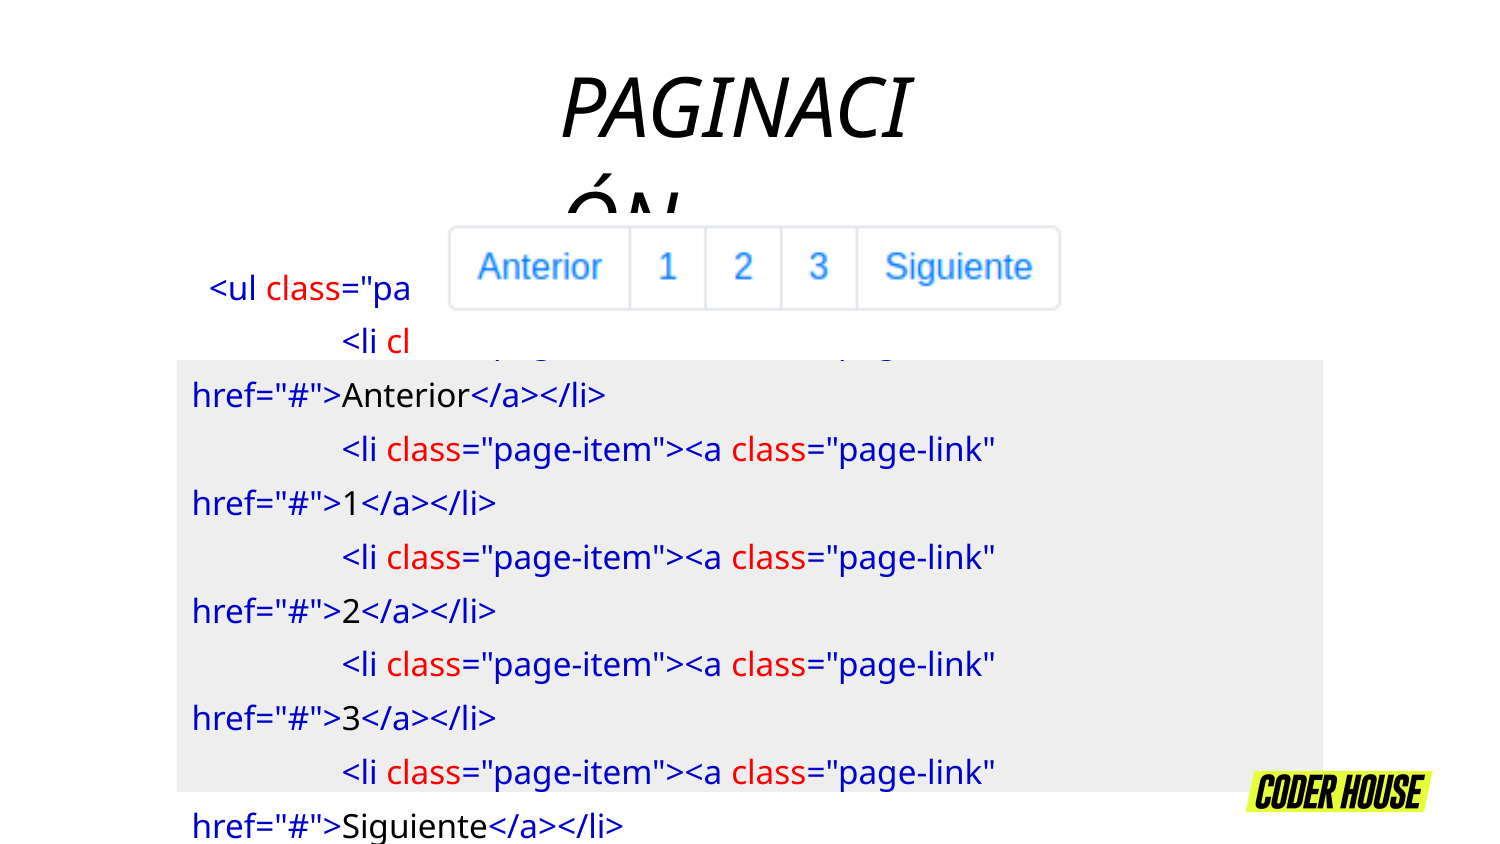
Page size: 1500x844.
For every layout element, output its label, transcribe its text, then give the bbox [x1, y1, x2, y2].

text_box PAGINACIÓN [544, 24, 956, 172]
picture [411, 212, 1089, 361]
picture [1241, 764, 1437, 819]
text_box <ul class="pagination"> <li class="page-item"><a class="page-link" href="#">Anterior</a></li> <li class="page-item"><a class="page-link" href="#">1</a></li> <li class="page-item"><a class="page-link" href="#">2</a></li> <li class="page-item"><a class="page-link" href="#">3</a></li> <li class="page-item"><a class="page-link" href="#">Siguiente</a></li> </ul> [176, 359, 1324, 792]
